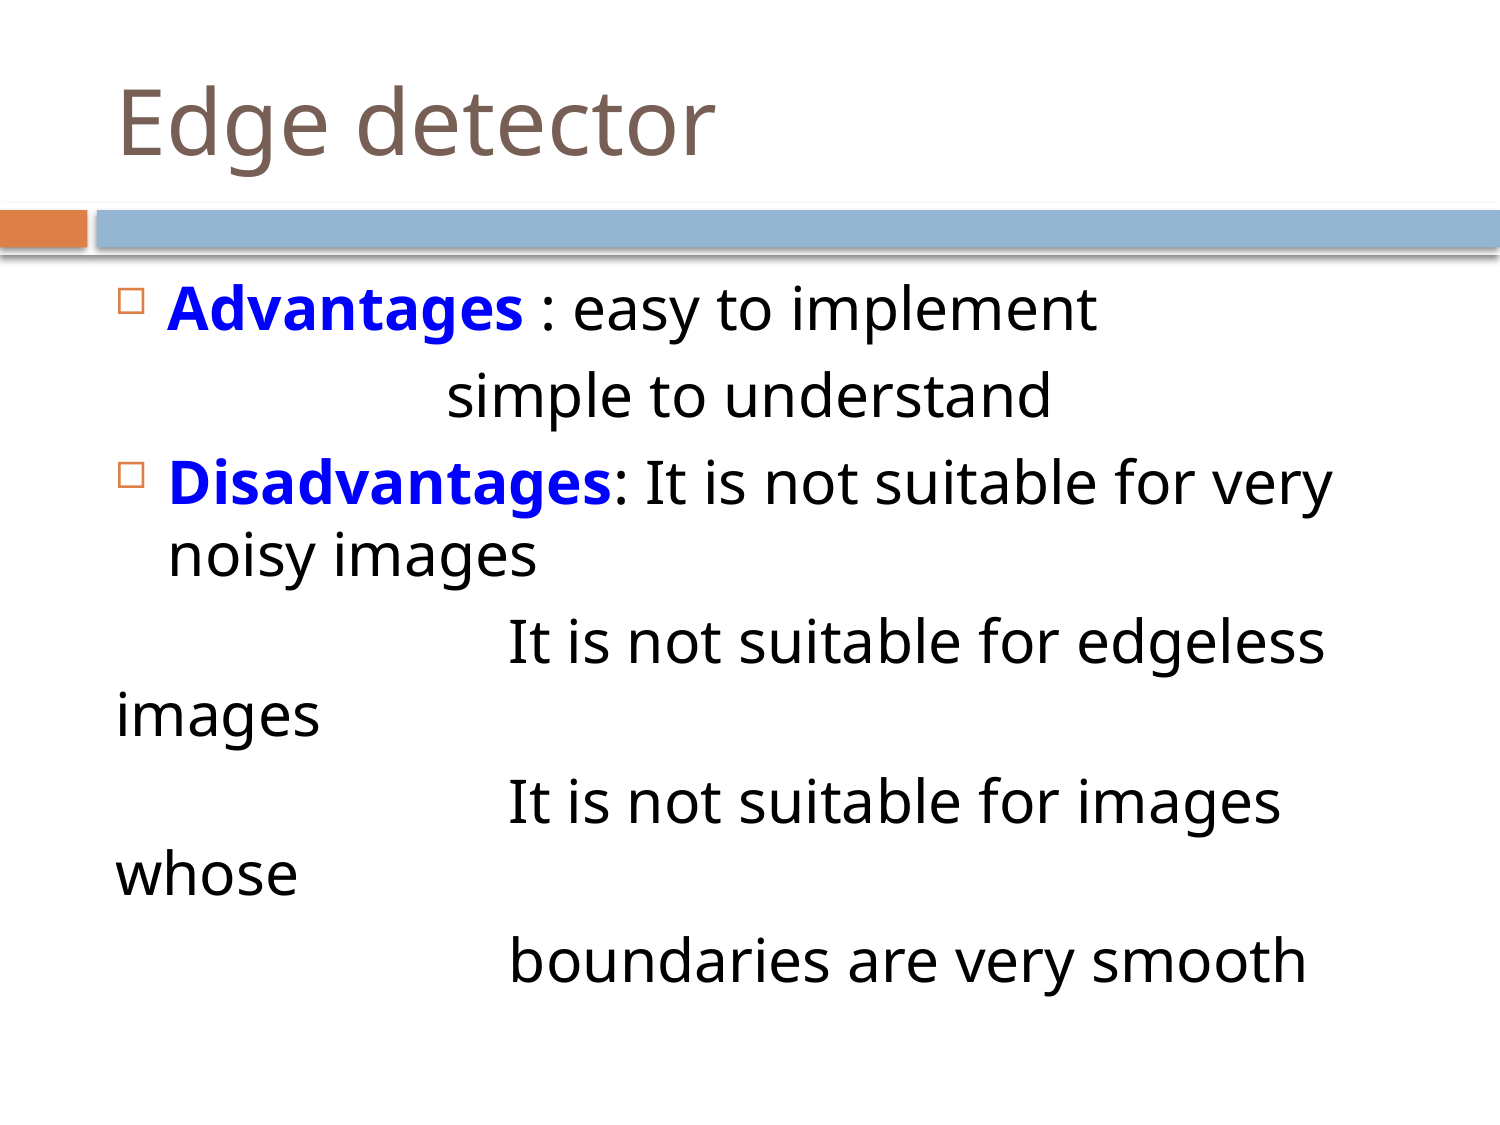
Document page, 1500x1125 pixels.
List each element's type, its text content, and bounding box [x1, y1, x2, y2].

list Advantages : easy to implement simple to understand Disadvantages: It is not suitable for very noisy images It is not suitable for edgeless images It is not suitable for images whose boundaries are very smooth [100, 262, 1438, 1000]
title Edge detector [100, 37, 1438, 200]
